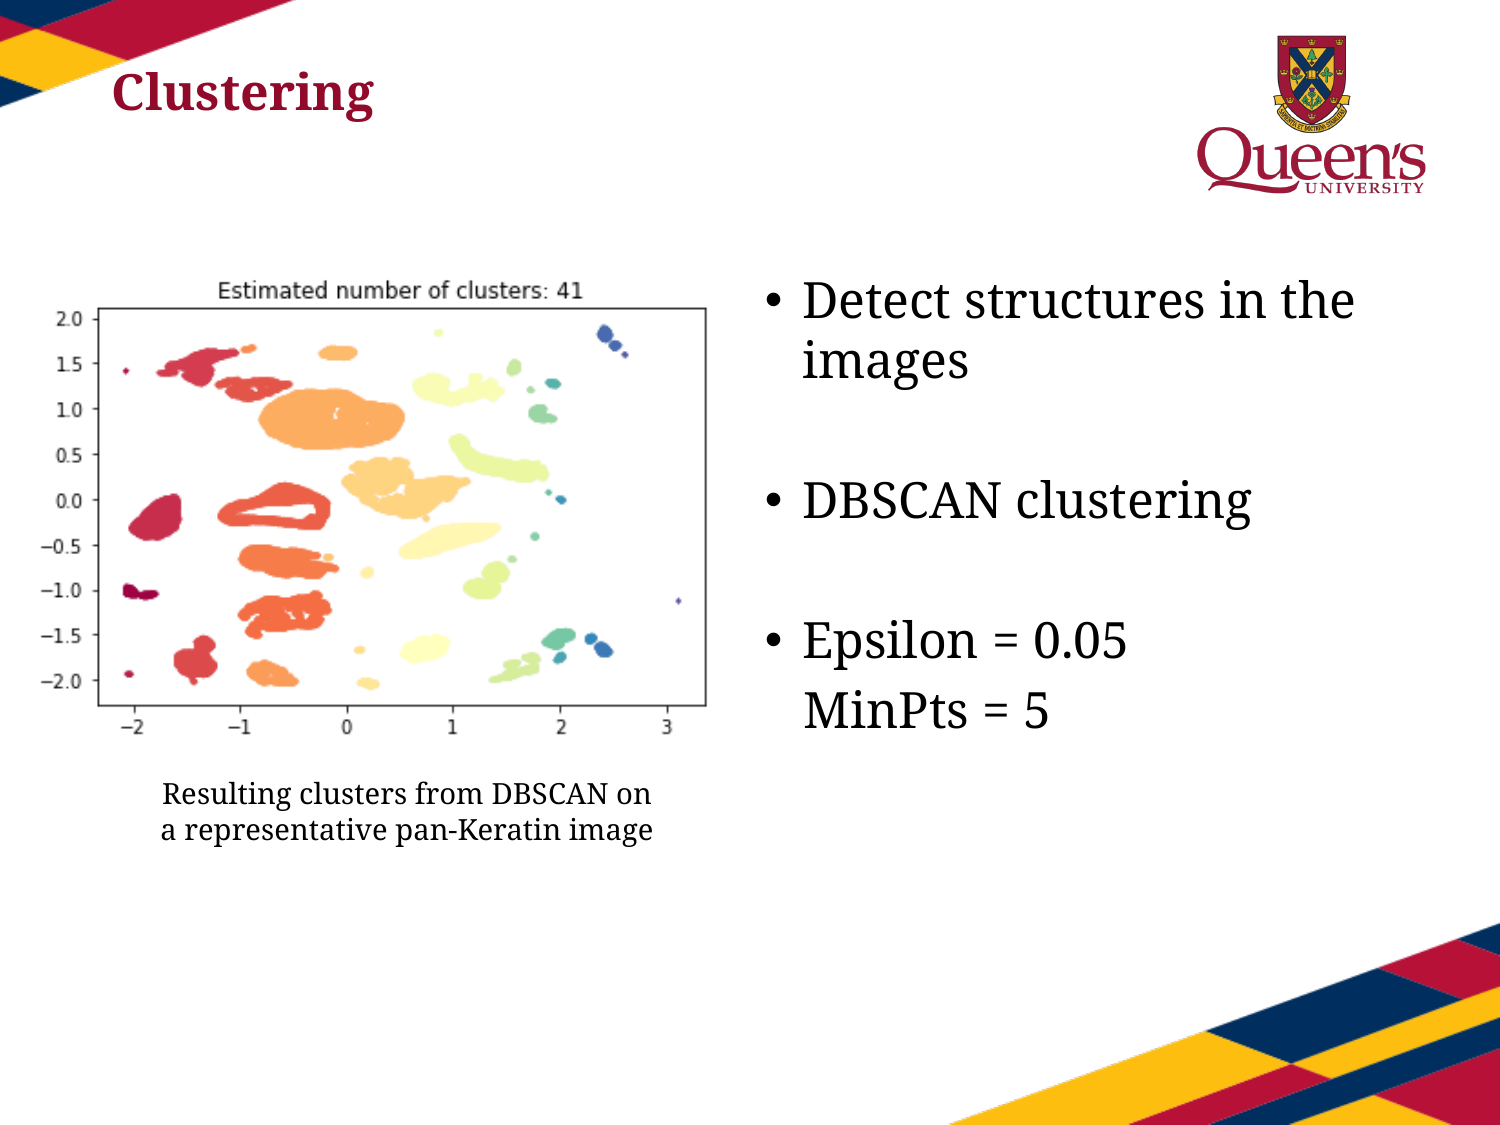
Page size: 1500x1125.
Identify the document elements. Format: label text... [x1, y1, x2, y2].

title Clustering [111, 0, 1117, 183]
text_box Resulting clusters from DBSCAN on a representative pan-Keratin image [139, 768, 675, 854]
list Detect structures in the images DBSCAN clustering Epsilon = 0.05 MinPts = 5 [764, 268, 1361, 832]
picture [0, 0, 1500, 1125]
